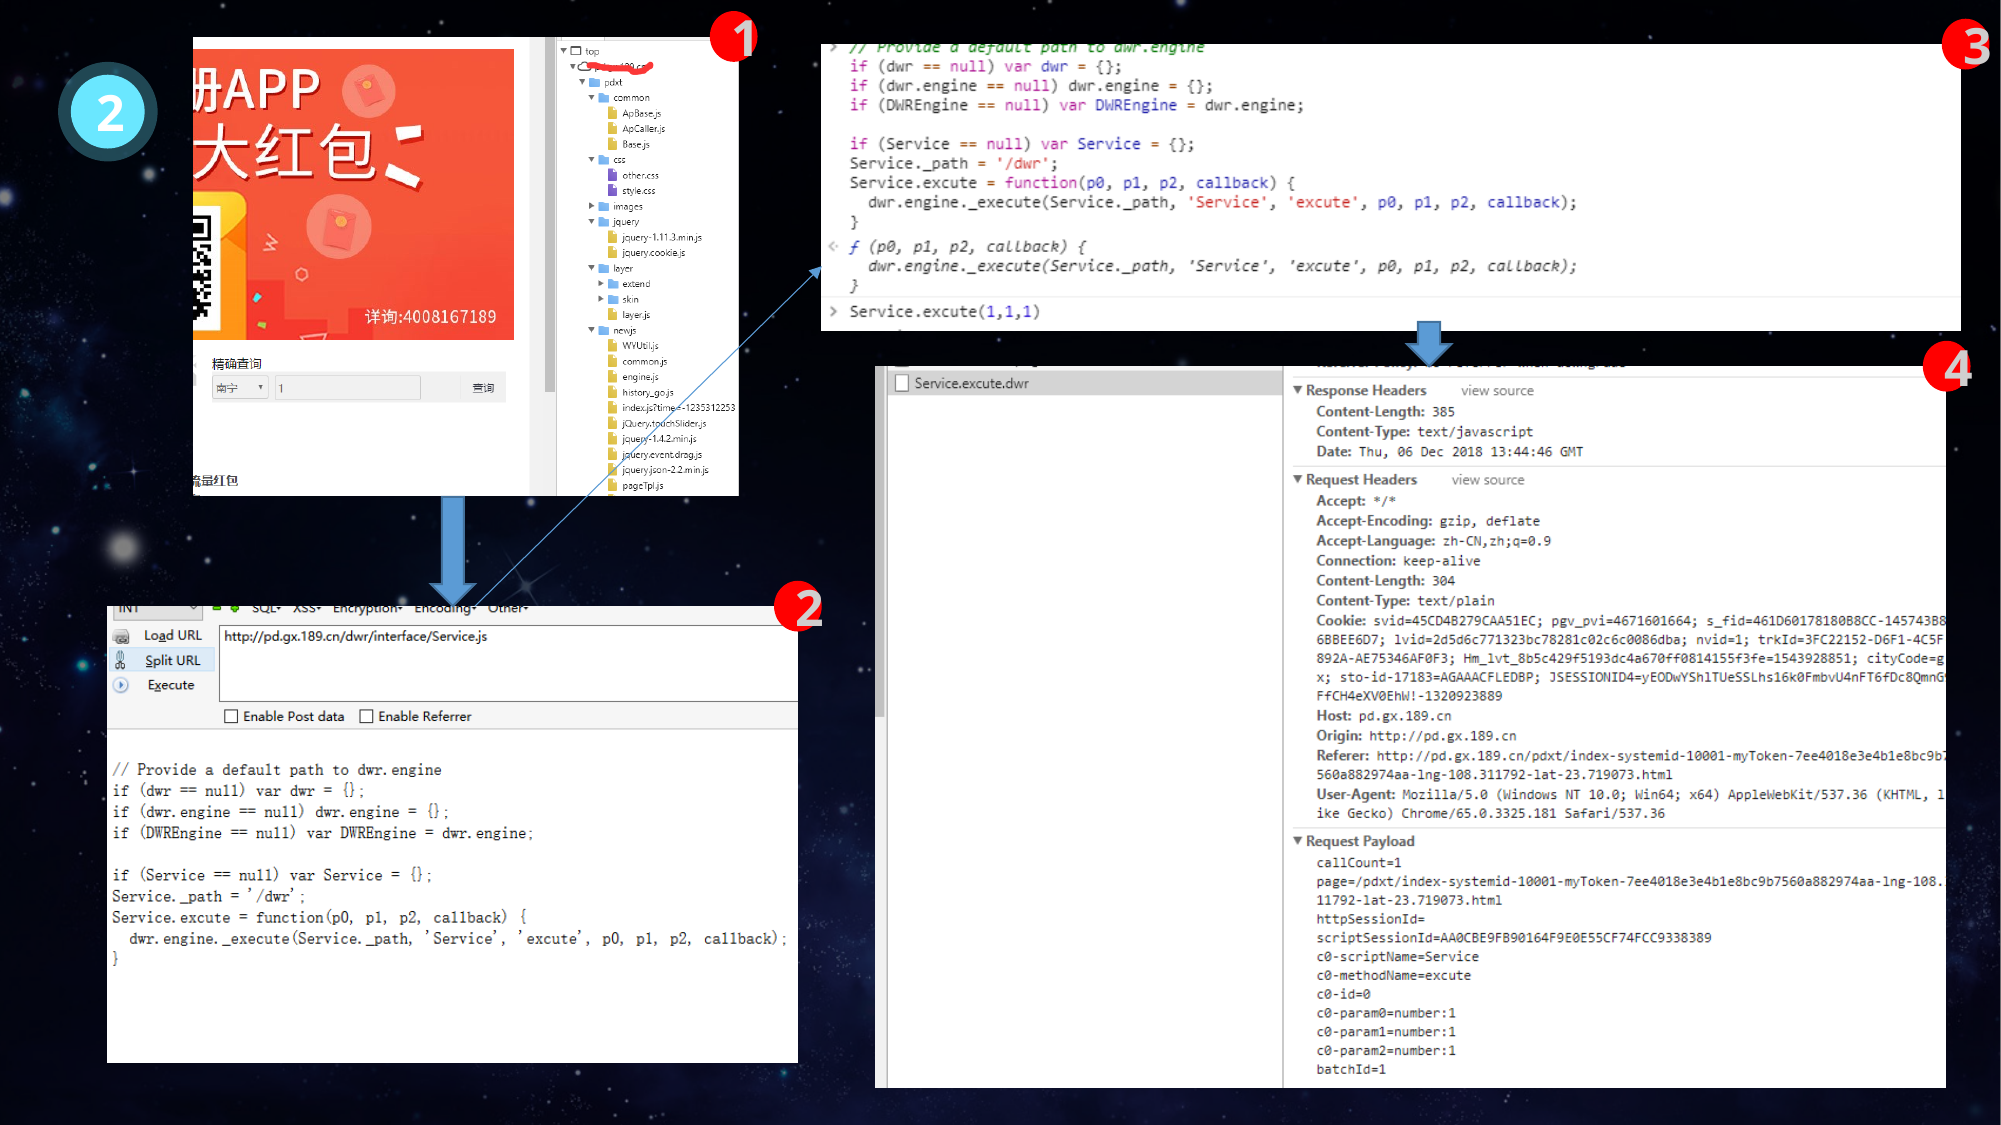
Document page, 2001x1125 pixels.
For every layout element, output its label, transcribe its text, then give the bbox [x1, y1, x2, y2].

picture [0, 0, 2001, 1125]
text_box [428, 496, 474, 606]
text_box 1 [708, 10, 759, 63]
text_box 4 [1921, 339, 1972, 393]
text_box 2 [798, 599, 823, 633]
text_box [58, 61, 158, 162]
text_box 3 [1940, 17, 1991, 71]
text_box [474, 266, 822, 607]
text_box [1404, 331, 1454, 366]
